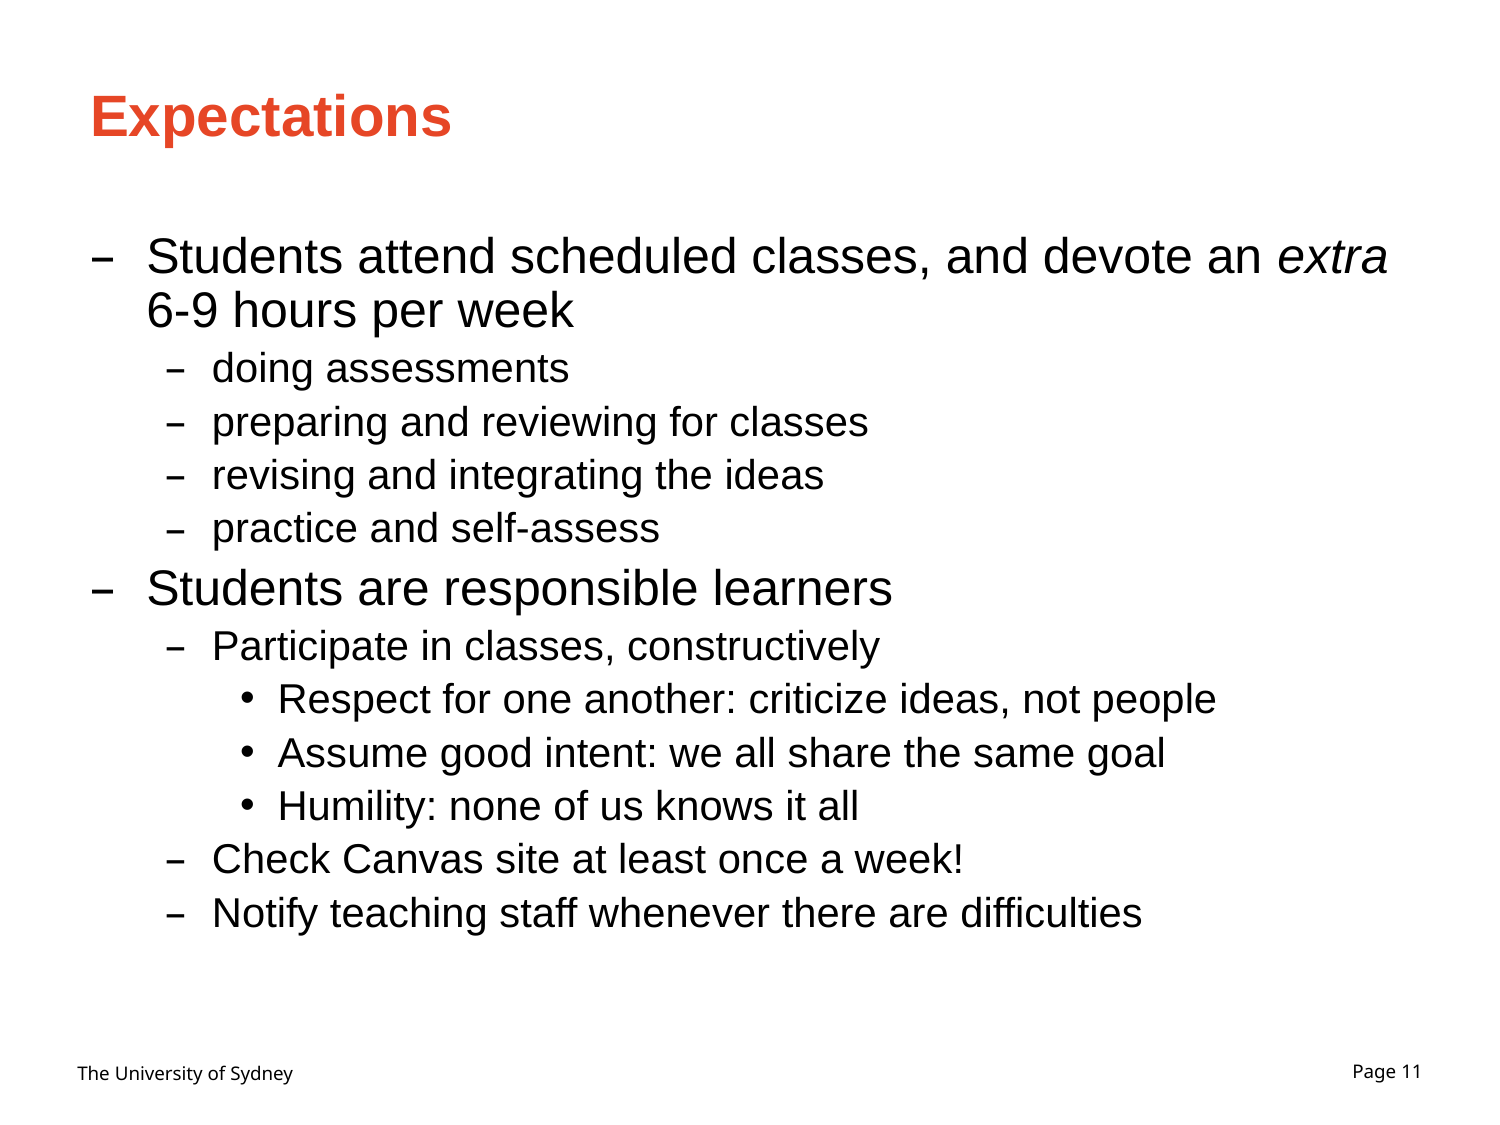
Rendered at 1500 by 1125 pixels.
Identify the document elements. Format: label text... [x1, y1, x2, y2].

list Students attend scheduled classes, and devote an extra 6-9 hours per week doing assessments preparing and reviewing for classes revising and integrating the ideas practice and self-assess Students are responsible learners Participate in classes, constructively Respect for one another: criticize ideas, not people Assume good intent: we all share the same goal Humility: none of us knows it all Check Canvas site at least once a week! Notify teaching staff whenever there are difficulties [75, 222, 1425, 1005]
title Expectations [75, 19, 1425, 207]
